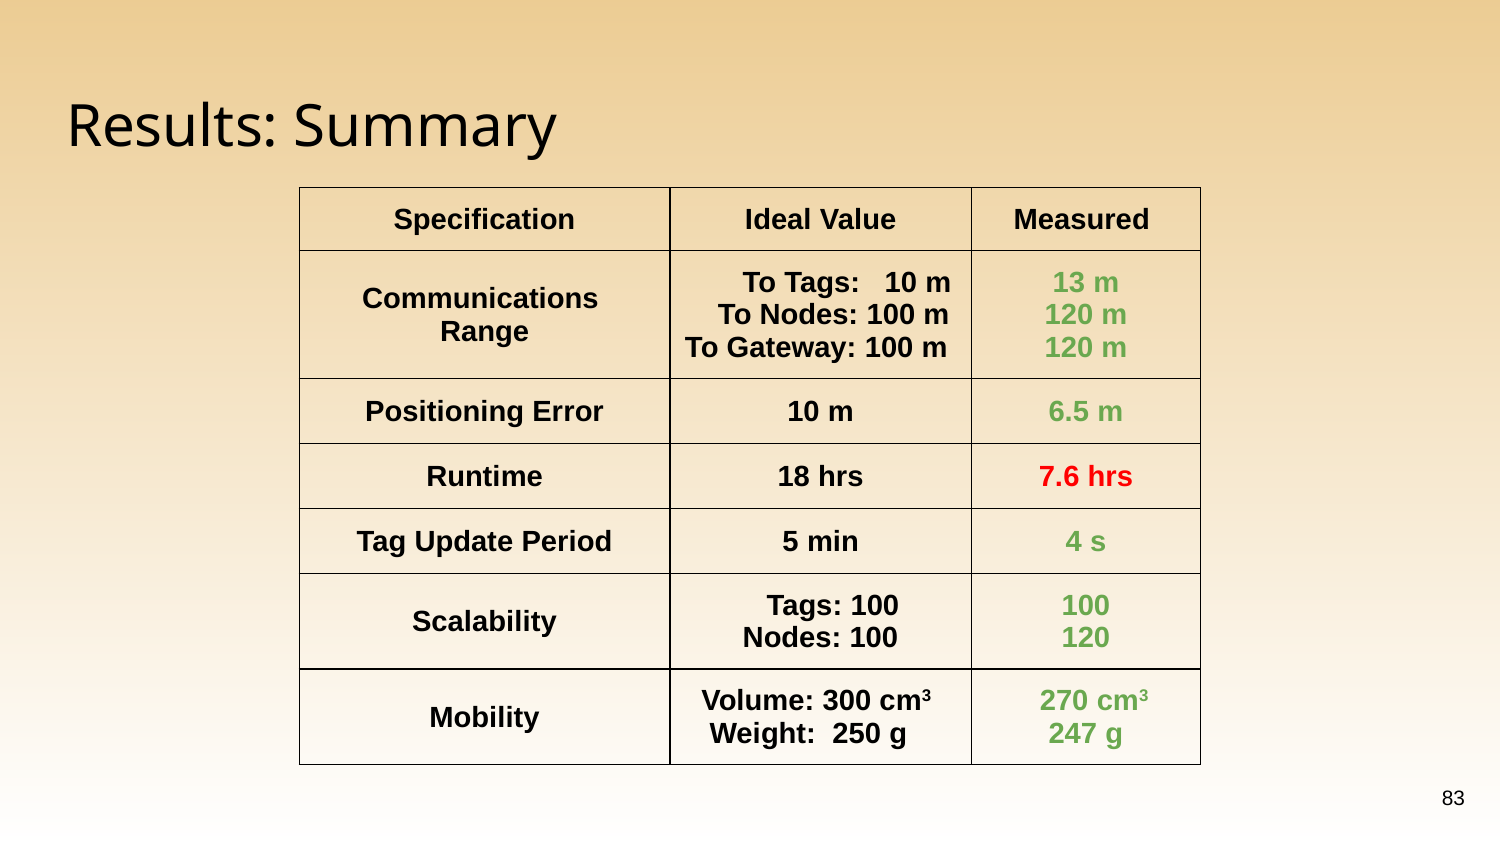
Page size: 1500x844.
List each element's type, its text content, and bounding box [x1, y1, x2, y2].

table_cell 10 m [671, 379, 971, 443]
table_cell 18 hrs [671, 444, 971, 508]
table_header Ideal Value [671, 188, 971, 250]
title Results: Summary [51, 72, 1449, 167]
table_cell 4 s [972, 509, 1200, 573]
table_cell 6.5 m [972, 379, 1200, 443]
table_cell 13 m 120 m 120 m [972, 251, 1200, 378]
table_header Measured [972, 188, 1200, 250]
slide_number ‹#› [1389, 764, 1480, 830]
table_cell Tags: 100 Nodes: 100 [671, 574, 971, 668]
table_cell 270 cm3 247 g [972, 670, 1200, 764]
table_cell Scalability [300, 574, 669, 668]
table_cell Volume: 300 cm3 Weight: 250 g [671, 670, 971, 764]
table_header Specification [300, 188, 669, 250]
table_cell 100 120 [972, 574, 1200, 668]
table_cell Runtime [300, 444, 669, 508]
table_cell 7.6 hrs [972, 444, 1200, 508]
table_cell 5 min [671, 509, 971, 573]
table_cell Mobility [300, 670, 669, 764]
table_cell To Tags: 10 m To Nodes: 100 m To Gateway: 100 m [671, 251, 971, 378]
table_cell Communications Range [300, 251, 669, 378]
table_cell Positioning Error [300, 379, 669, 443]
table_cell Tag Update Period [300, 509, 669, 573]
